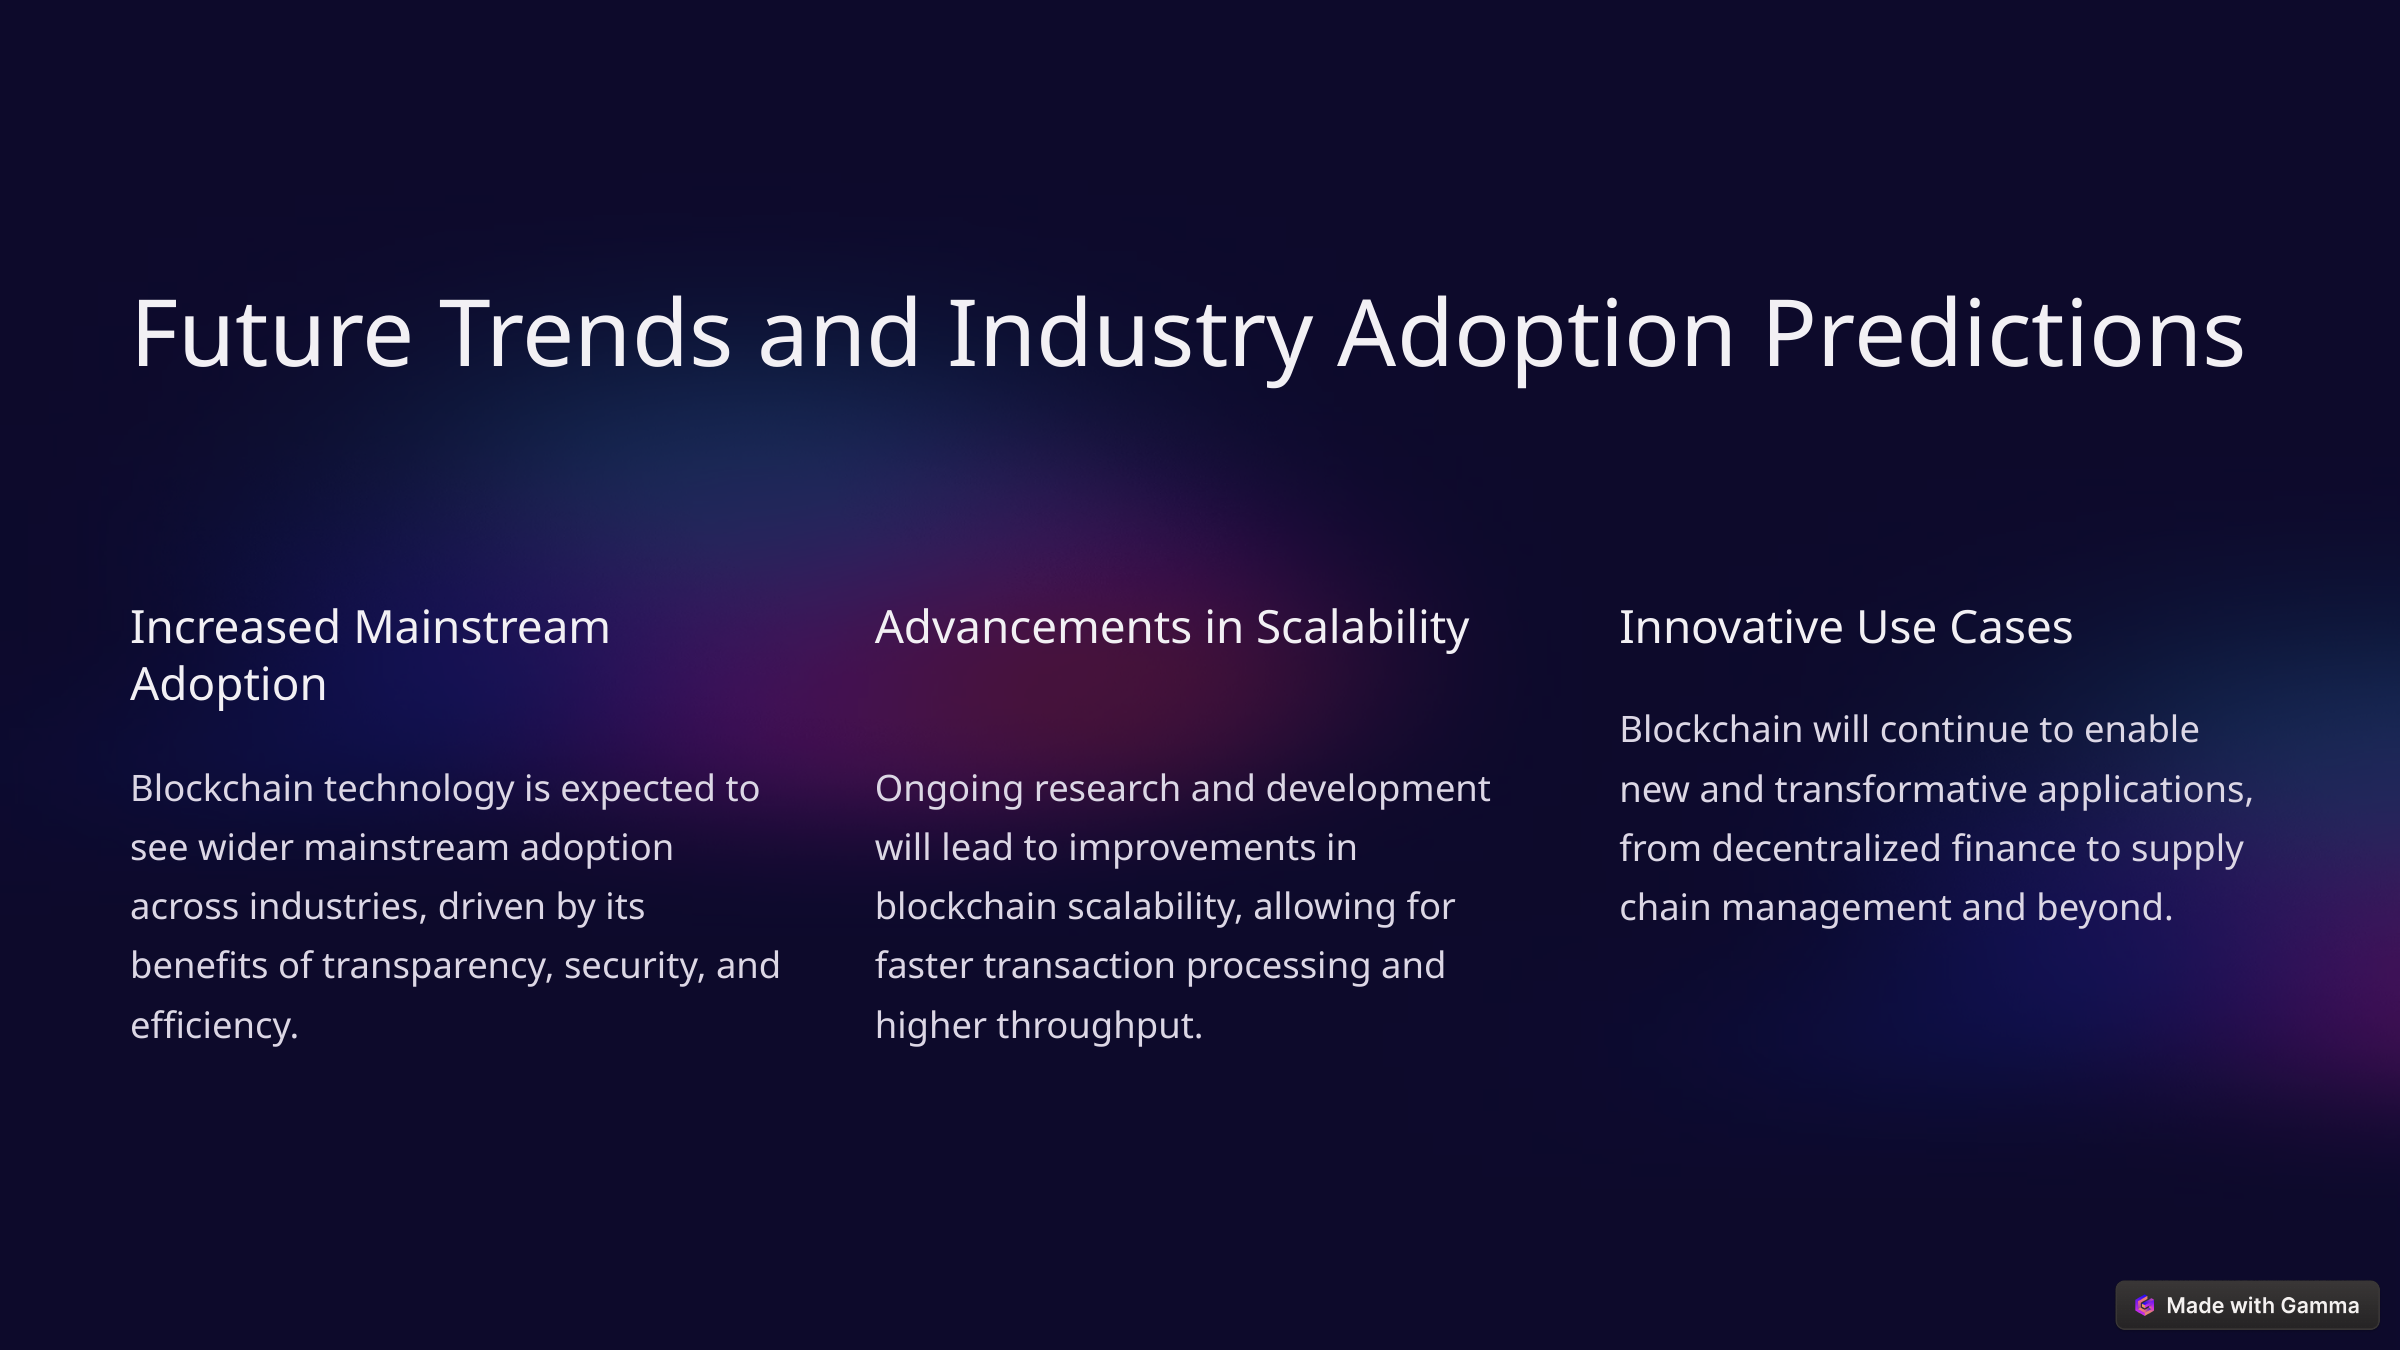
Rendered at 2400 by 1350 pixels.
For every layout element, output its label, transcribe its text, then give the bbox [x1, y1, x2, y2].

text_box Blockchain technology is expected to see wider mainstream adoption across industries, driven by its benefits of transparency, security, and efficiency. [130, 748, 783, 987]
text_box Ongoing research and development will lead to improvements in blockchain scalability, allowing for faster transaction processing and higher throughput. [874, 748, 1528, 1047]
text_box Innovative Use Cases [1619, 595, 2107, 654]
text_box Advancements in Scalability [874, 595, 1528, 712]
picture [2106, 1271, 2389, 1339]
text_box Increased Mainstream Adoption [130, 595, 783, 712]
text_box Blockchain will continue to enable new and transformative applications, from decentralized finance to supply chain management and beyond. [1619, 690, 2272, 929]
text_box Future Trends and Industry Adoption Predictions [130, 269, 2270, 503]
